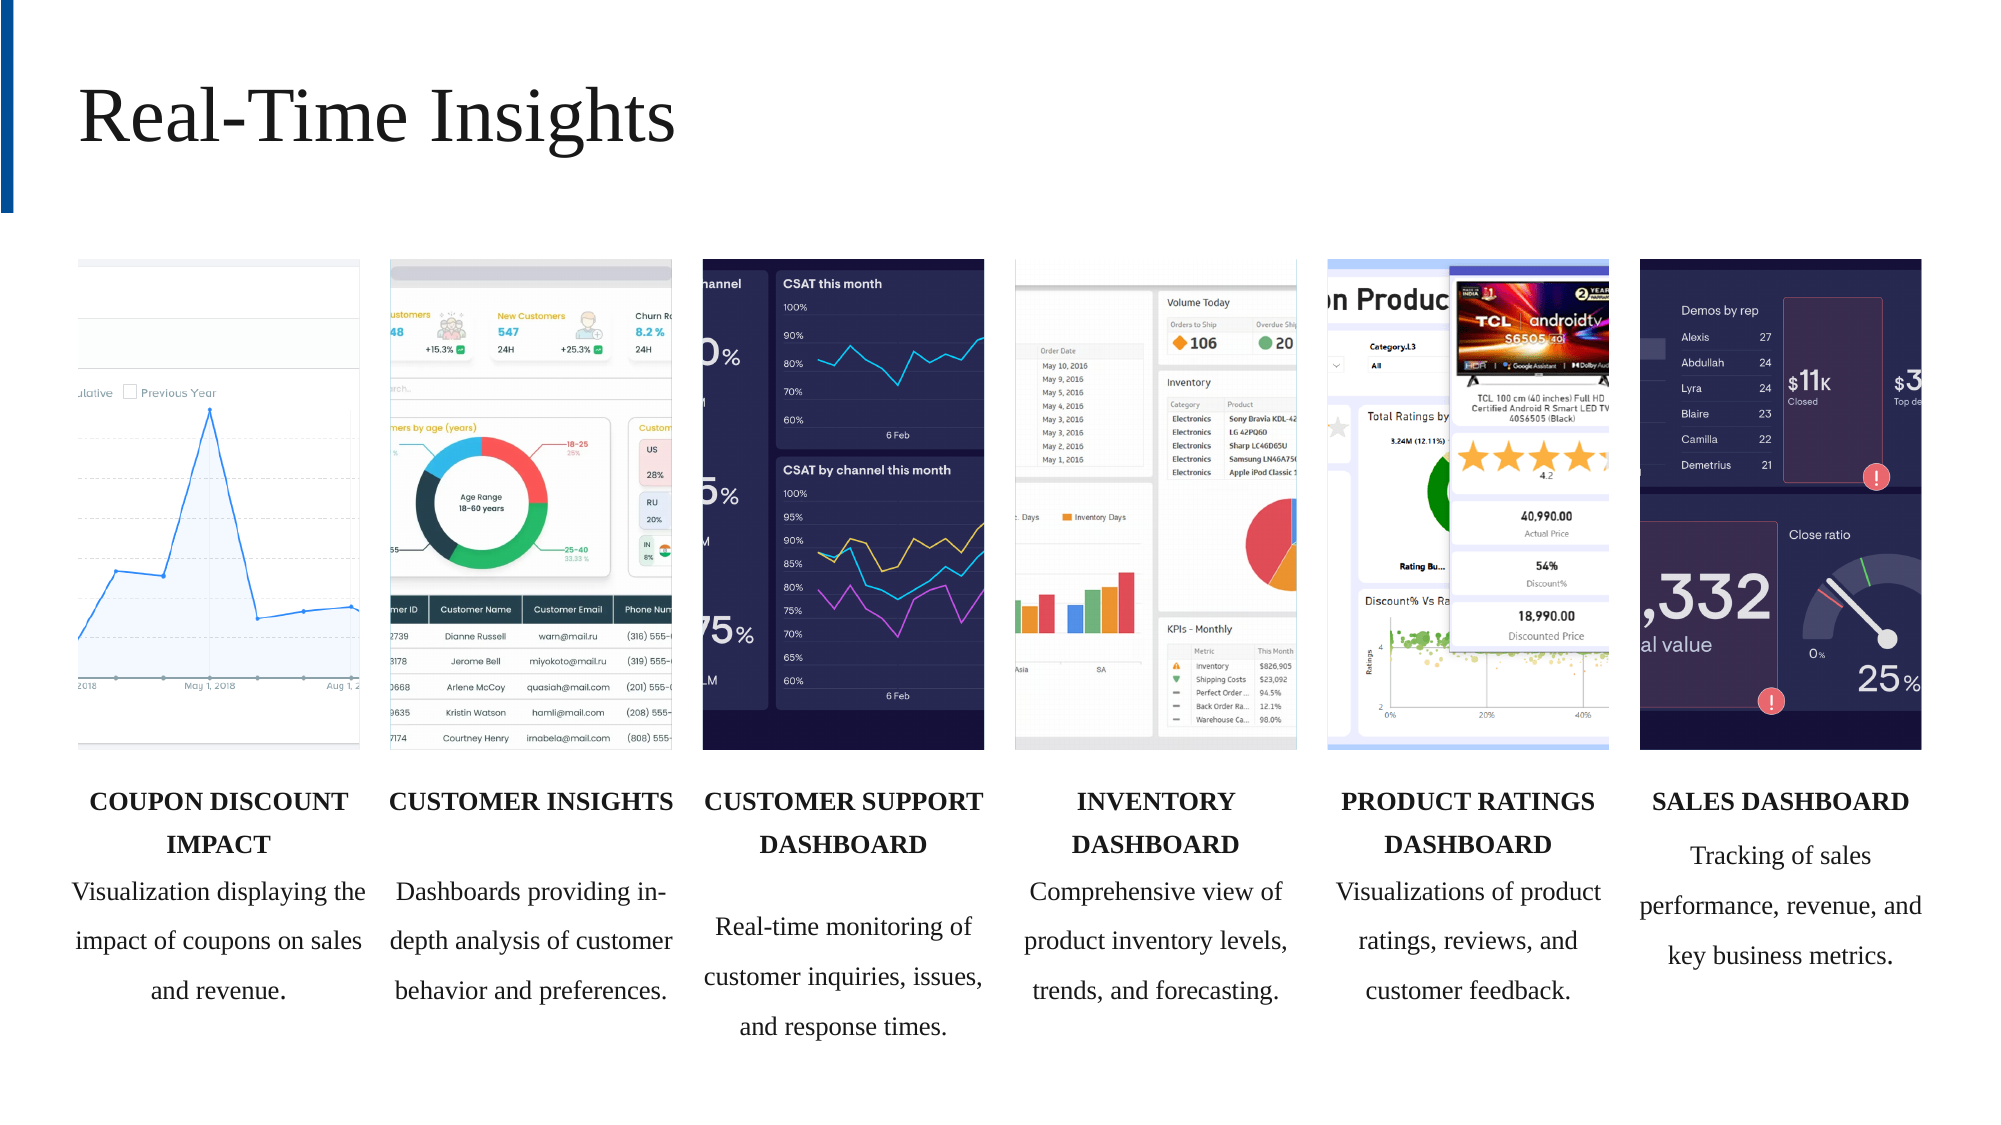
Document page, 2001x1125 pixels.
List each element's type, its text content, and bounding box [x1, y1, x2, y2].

text_box Visualizations of product ratings, reviews, and customer feedback. [1313, 855, 1623, 1022]
picture [77, 258, 360, 750]
text_box Comprehensive view of product inventory levels, trends, and forecasting. [1001, 855, 1311, 1022]
text_box CUSTOMER INSIGHTS [376, 773, 686, 845]
picture [1639, 258, 1922, 750]
picture [1015, 258, 1297, 750]
picture [702, 258, 985, 750]
text_box CUSTOMER SUPPORT DASHBOARD [688, 773, 999, 880]
picture [0, 0, 15, 213]
text_box Tracking of sales performance, revenue, and key business metrics. [1626, 820, 1936, 987]
text_box SALES DASHBOARD [1626, 773, 1936, 809]
picture [390, 258, 672, 750]
text_box Real-time monitoring of customer inquiries, issues, and response times. [688, 891, 999, 1058]
text_box PRODUCT RATINGS DASHBOARD [1313, 773, 1623, 845]
picture [1327, 258, 1610, 750]
text_box COUPON DISCOUNT IMPACT [64, 773, 374, 845]
text_box Visualization displaying the impact of coupons on sales and revenue. [64, 855, 374, 1022]
text_box Dashboards providing in-depth analysis of customer behavior and preferences. [376, 855, 686, 1022]
text_box Real-Time Insights [78, 57, 2000, 141]
text_box INVENTORY DASHBOARD [1001, 773, 1311, 845]
